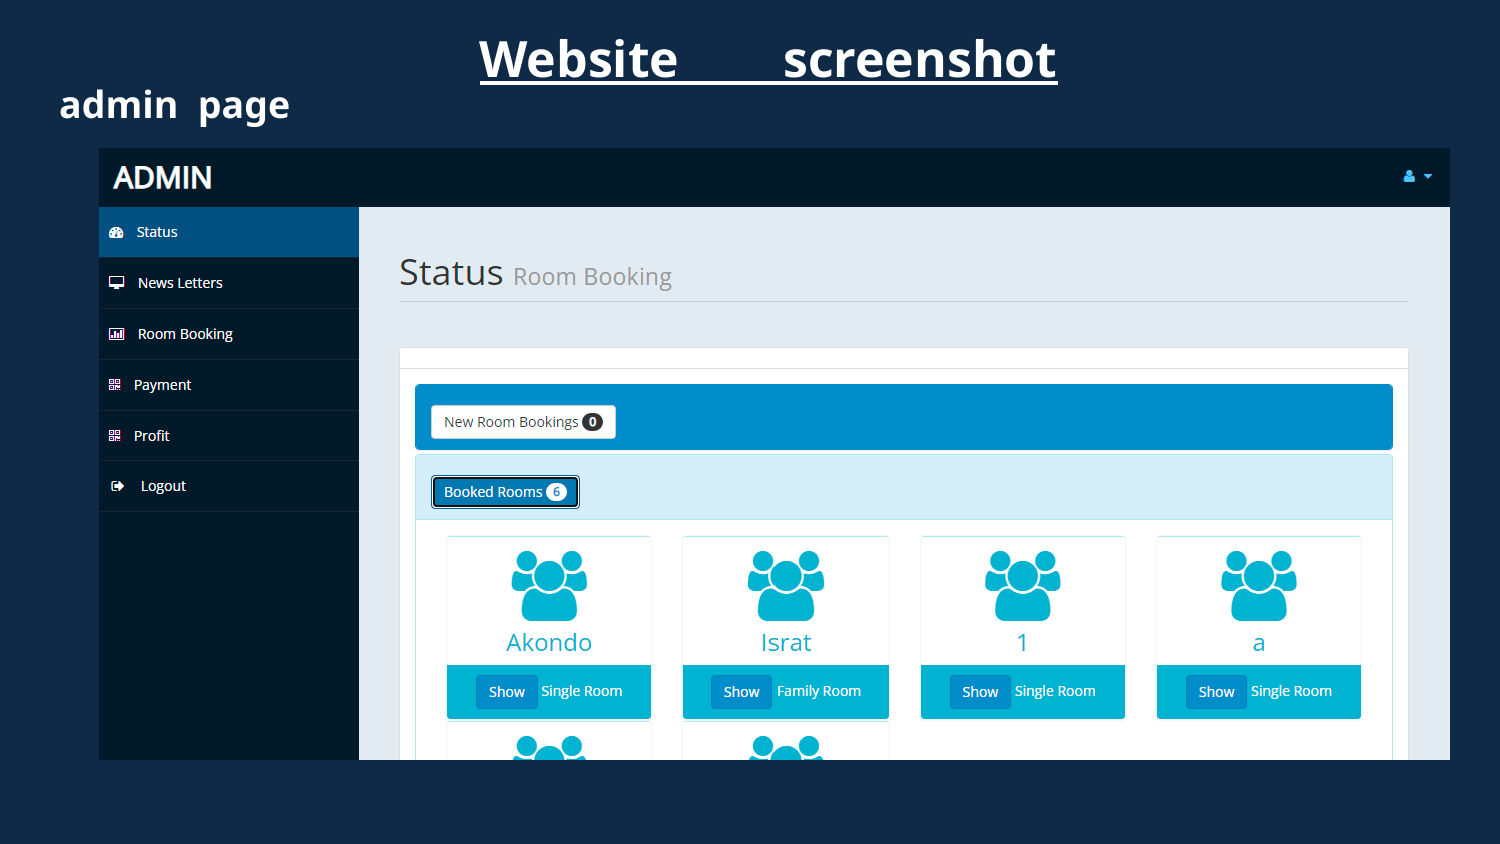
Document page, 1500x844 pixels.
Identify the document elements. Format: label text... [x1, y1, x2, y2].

picture [99, 148, 1451, 760]
text_box admin page [0, 59, 453, 132]
list Website screenshot [425, 3, 1113, 76]
